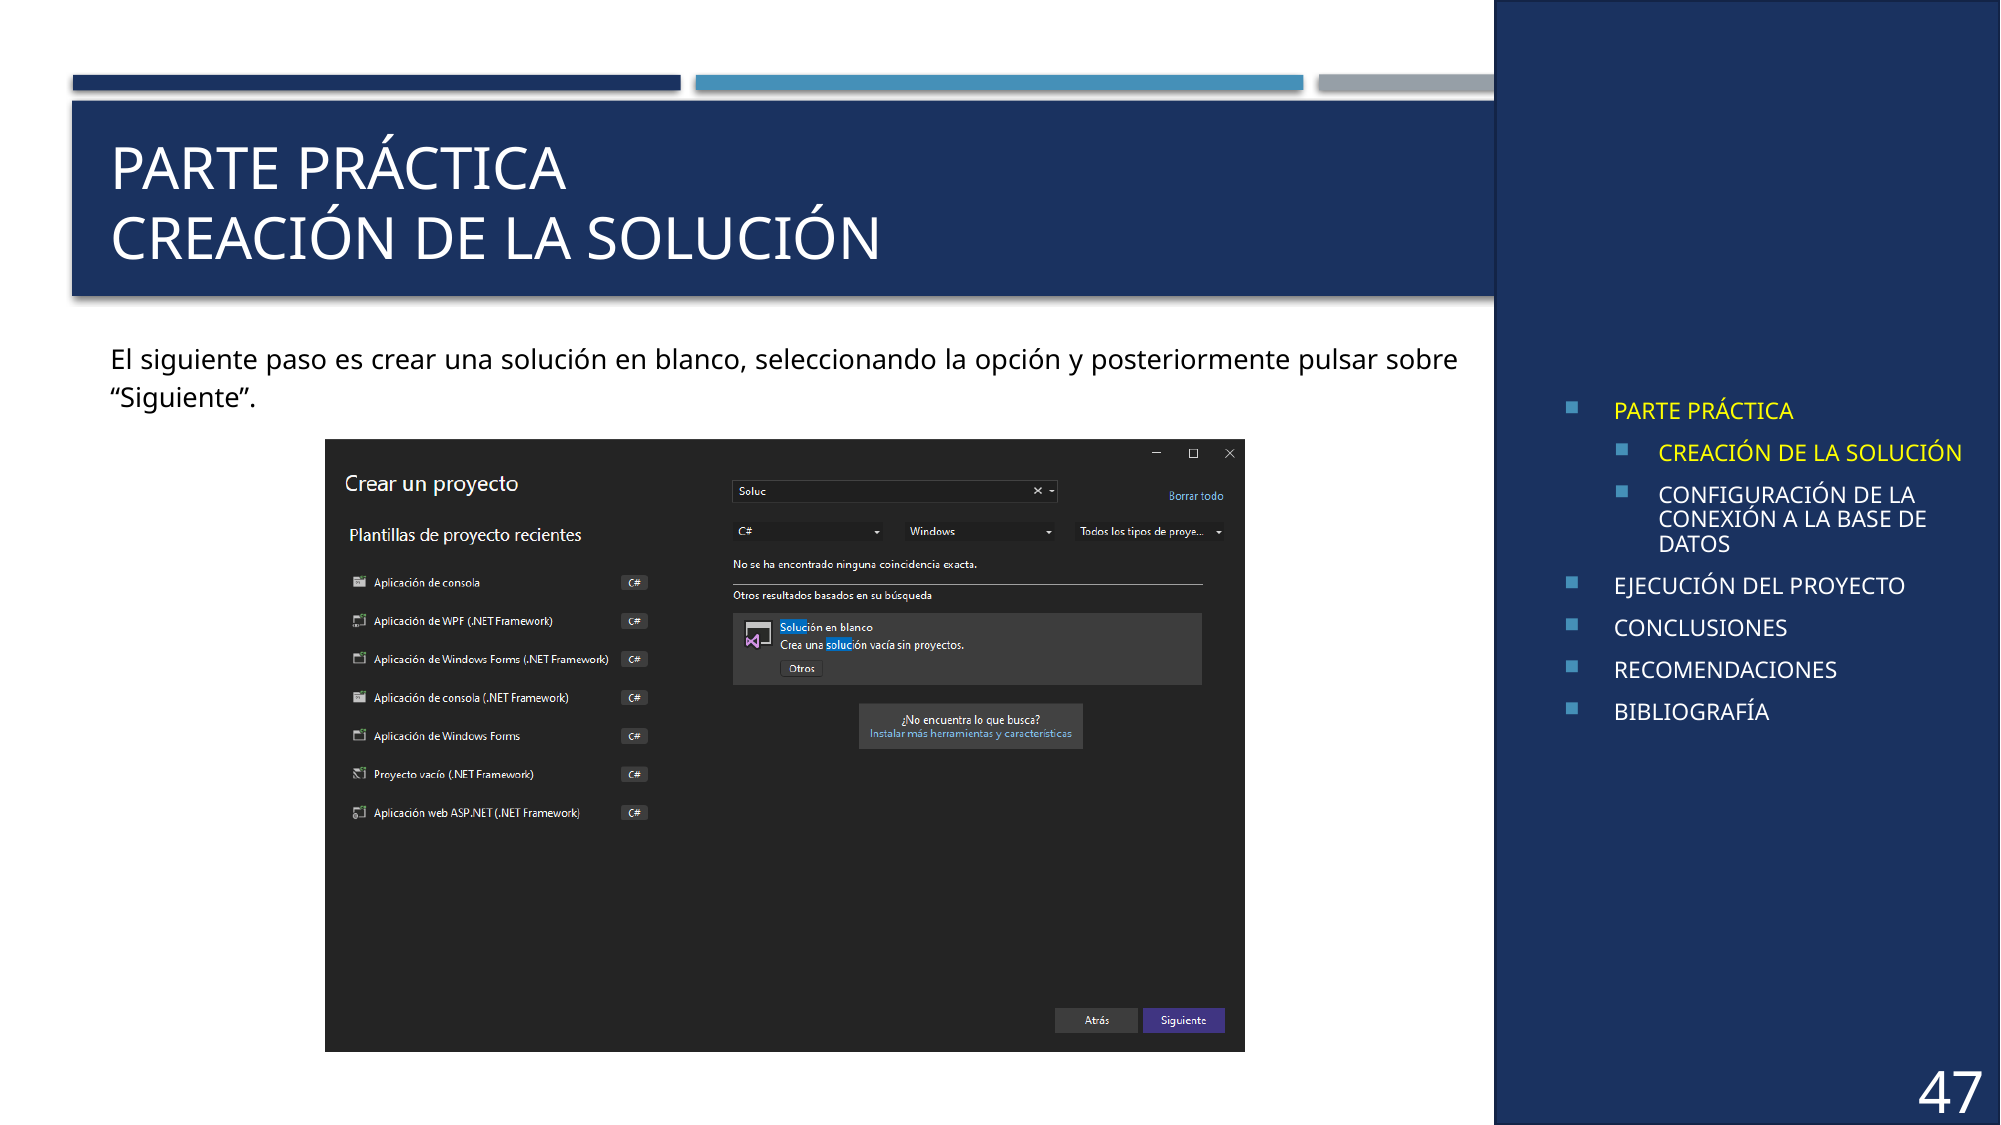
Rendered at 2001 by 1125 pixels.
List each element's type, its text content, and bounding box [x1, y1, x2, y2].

list El siguiente paso es crear una solución en blanco, seleccionando la opción y posteriormente pulsar sobre “Siguiente”. [95, 329, 1475, 421]
text_box PARTE PRÁCTICA CREACIÓN DE LA SOLUCIÓN CONFIGURACIÓN DE LA CONEXIÓN A LA BASE DE DATOS EJECUCIÓN DEL PROYECTO CONCLUSIONES RECOMENDACIONES BIBLIOGRAFÍA [1494, 0, 2000, 1125]
title Parte práctica CREACIÓN DE LA SOLUCIÓN [95, 112, 1494, 279]
slide_number 47 [1827, 1065, 2000, 1125]
picture [325, 438, 1245, 1052]
